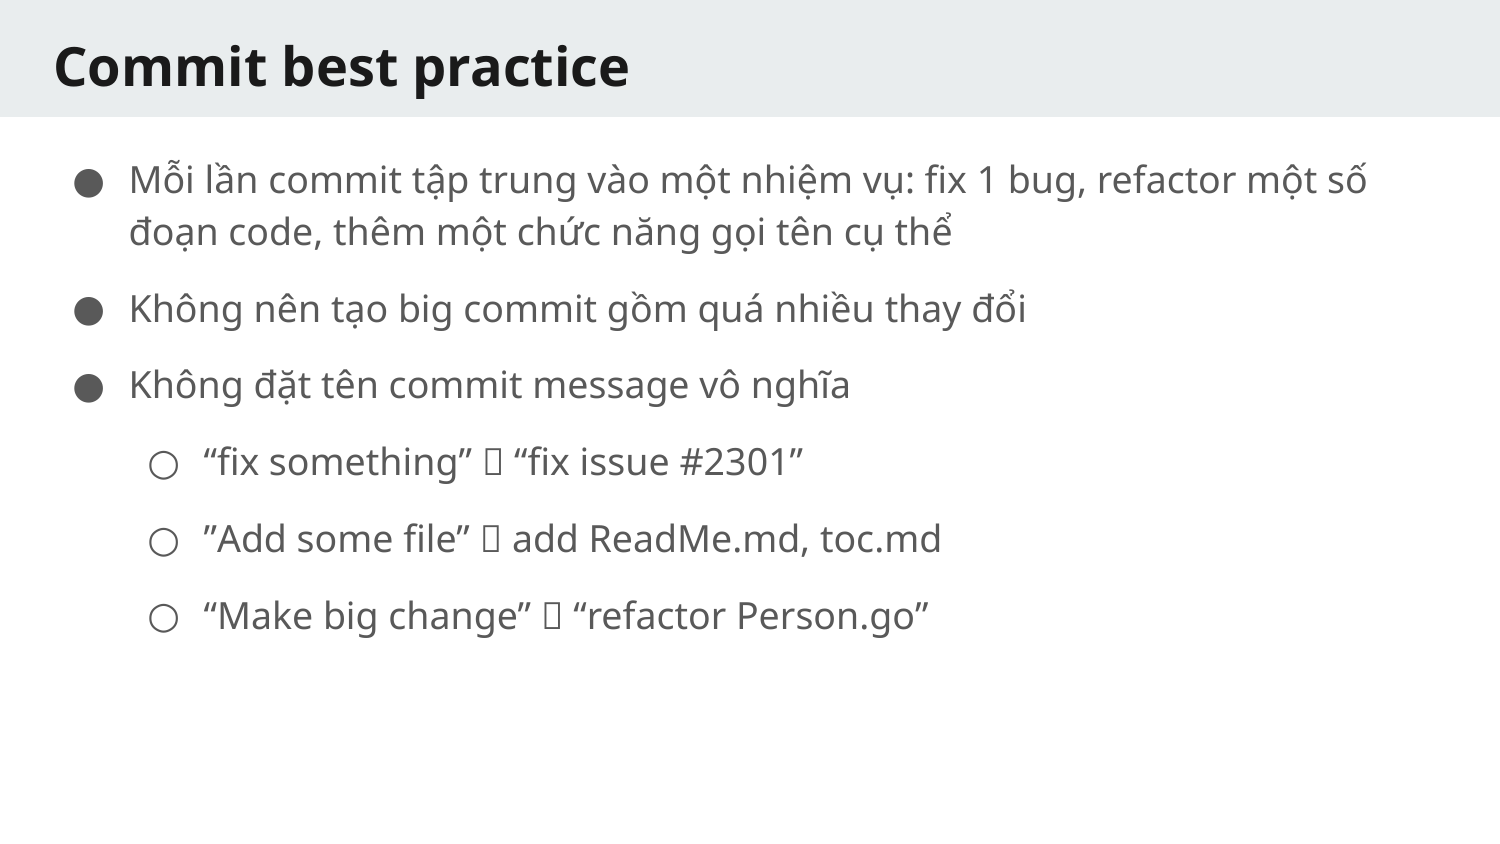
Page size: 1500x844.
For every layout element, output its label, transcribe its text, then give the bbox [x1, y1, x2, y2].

title Commit best practice [38, 17, 1467, 106]
list Mỗi lần commit tập trung vào một nhiệm vụ: fix 1 bug, refactor một số đoạn code, thêm một chức năng gọi tên cụ thể Không nên tạo big commit gồm quá nhiều thay đổi Không đặt tên commit message vô nghĩa “fix something”  “fix issue #2301” ”Add some file”  add ReadMe.md, toc.md “Make big change”  “refactor Person.go” [38, 134, 1452, 808]
